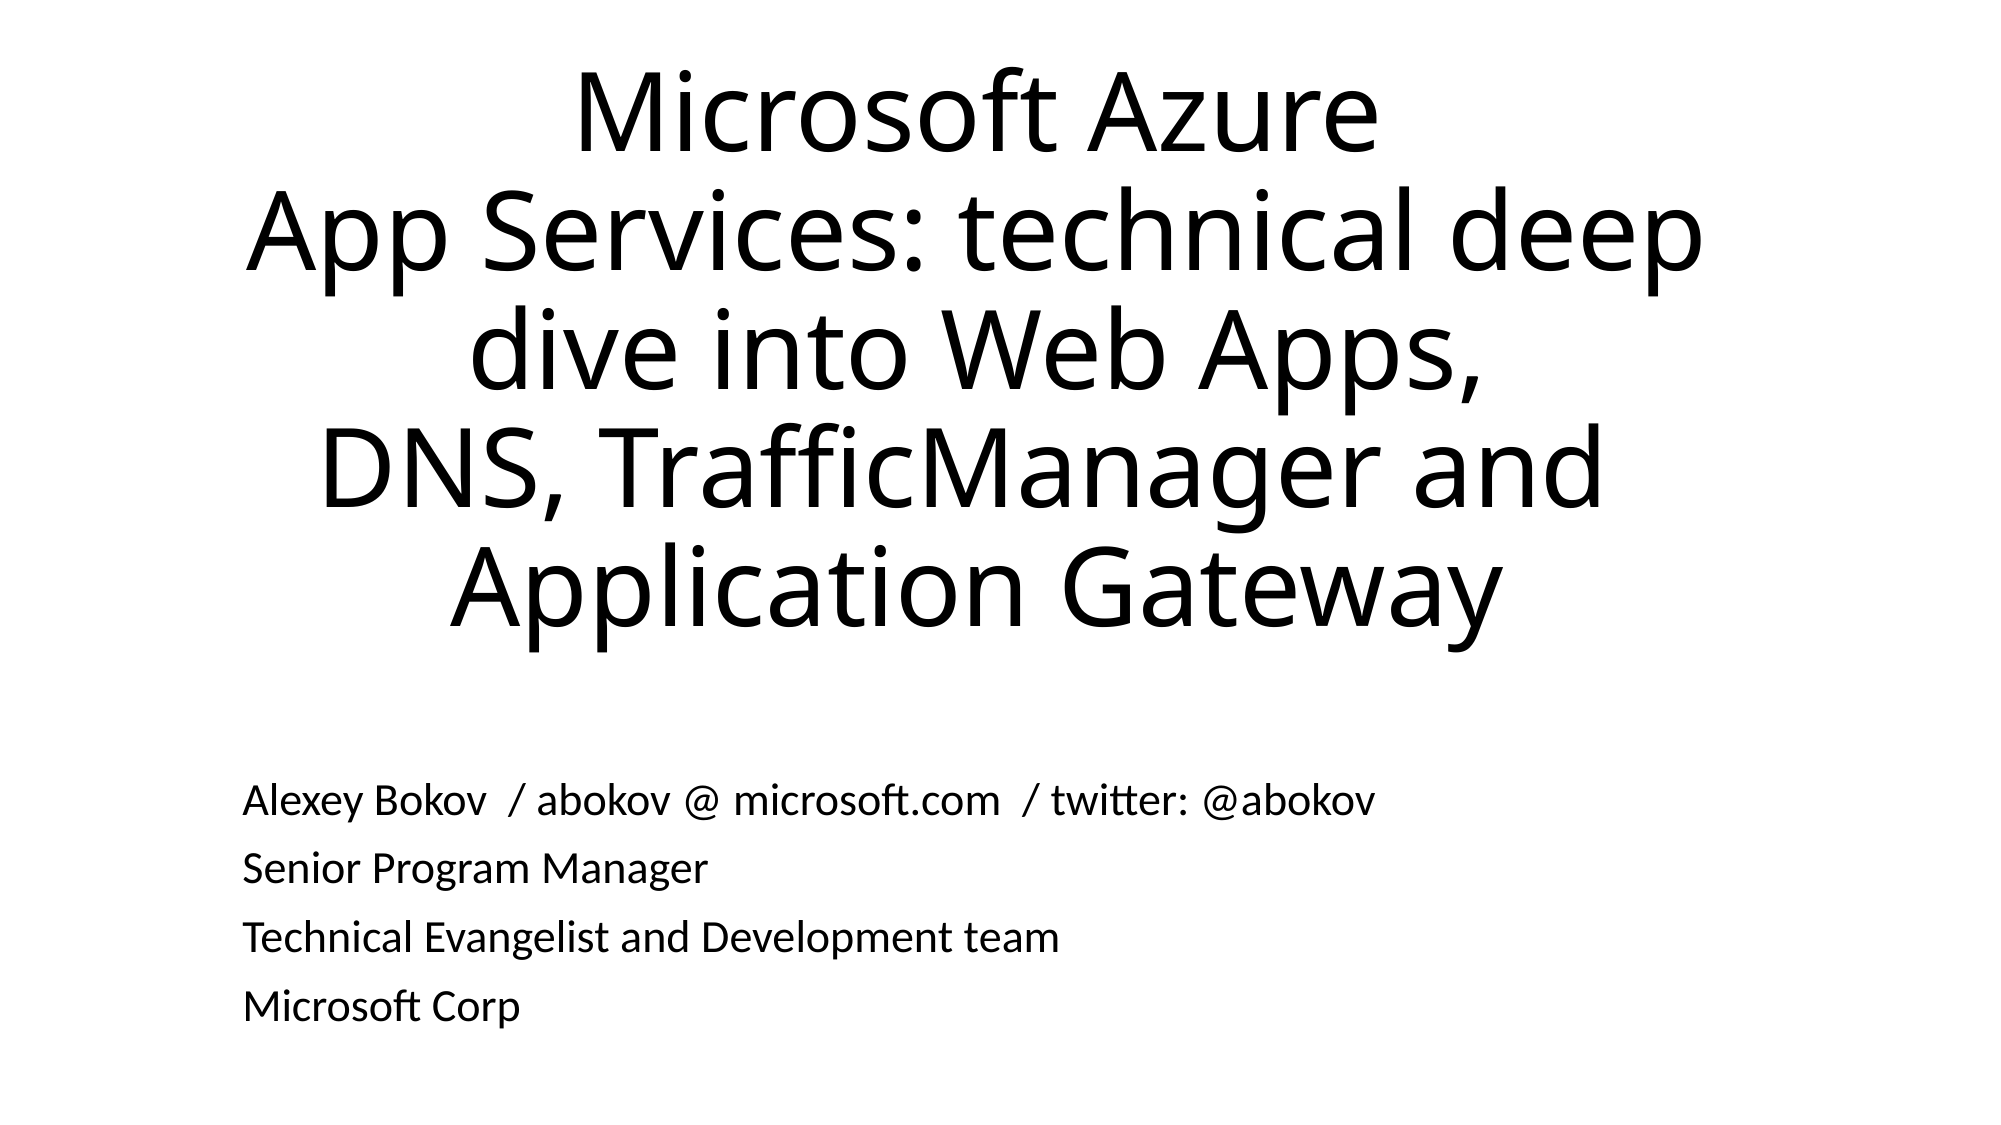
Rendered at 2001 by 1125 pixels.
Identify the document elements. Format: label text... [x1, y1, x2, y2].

title Microsoft Azure App Services: technical deep dive into Web Apps, DNS, TrafficManager and Application Gateway [144, 46, 1810, 658]
text_box Alexey Bokov / abokov @ microsoft.com / twitter: @abokov Senior Program Manager Technical Evangelist and Development team Microsoft Corp [227, 767, 1728, 1040]
